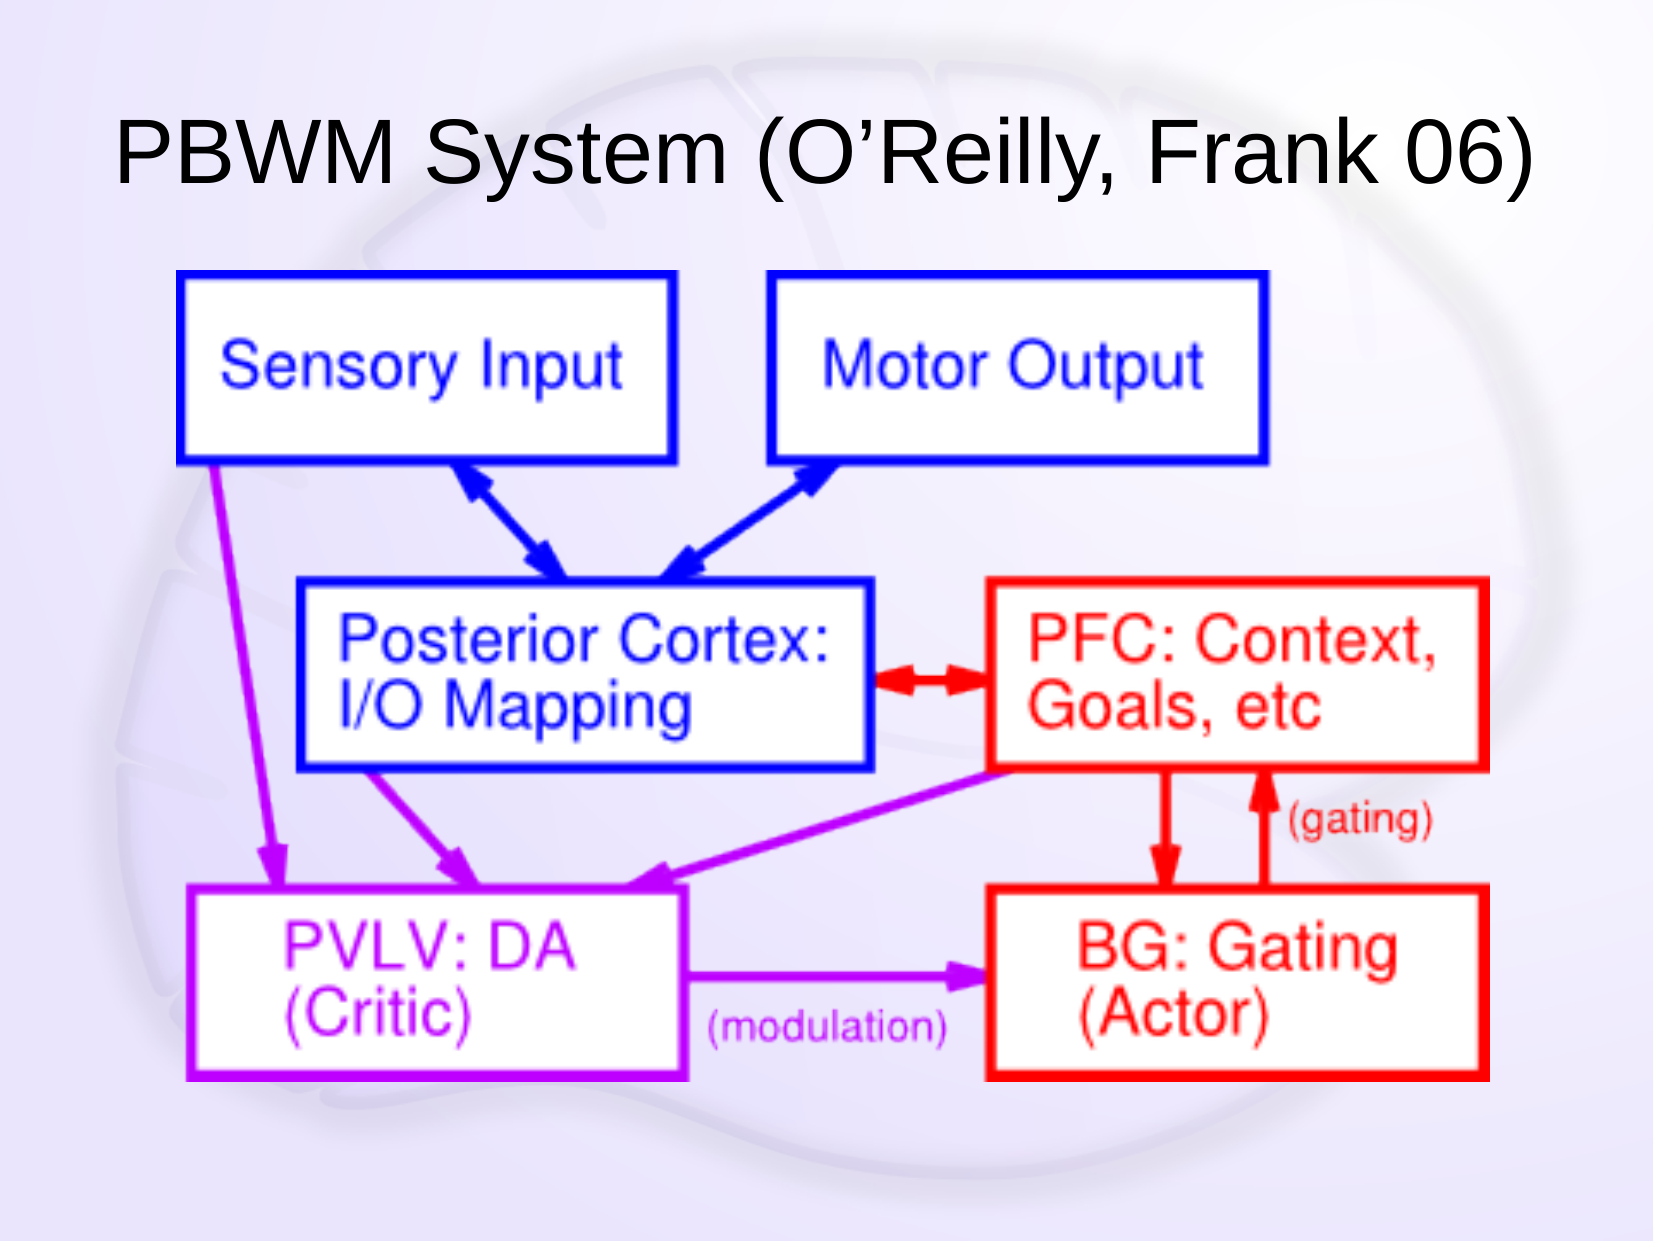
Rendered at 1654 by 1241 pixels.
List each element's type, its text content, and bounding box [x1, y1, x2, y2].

title PBWM System (O’Reilly, Frank 06) [82, 49, 1571, 257]
picture [0, 0, 1654, 1241]
